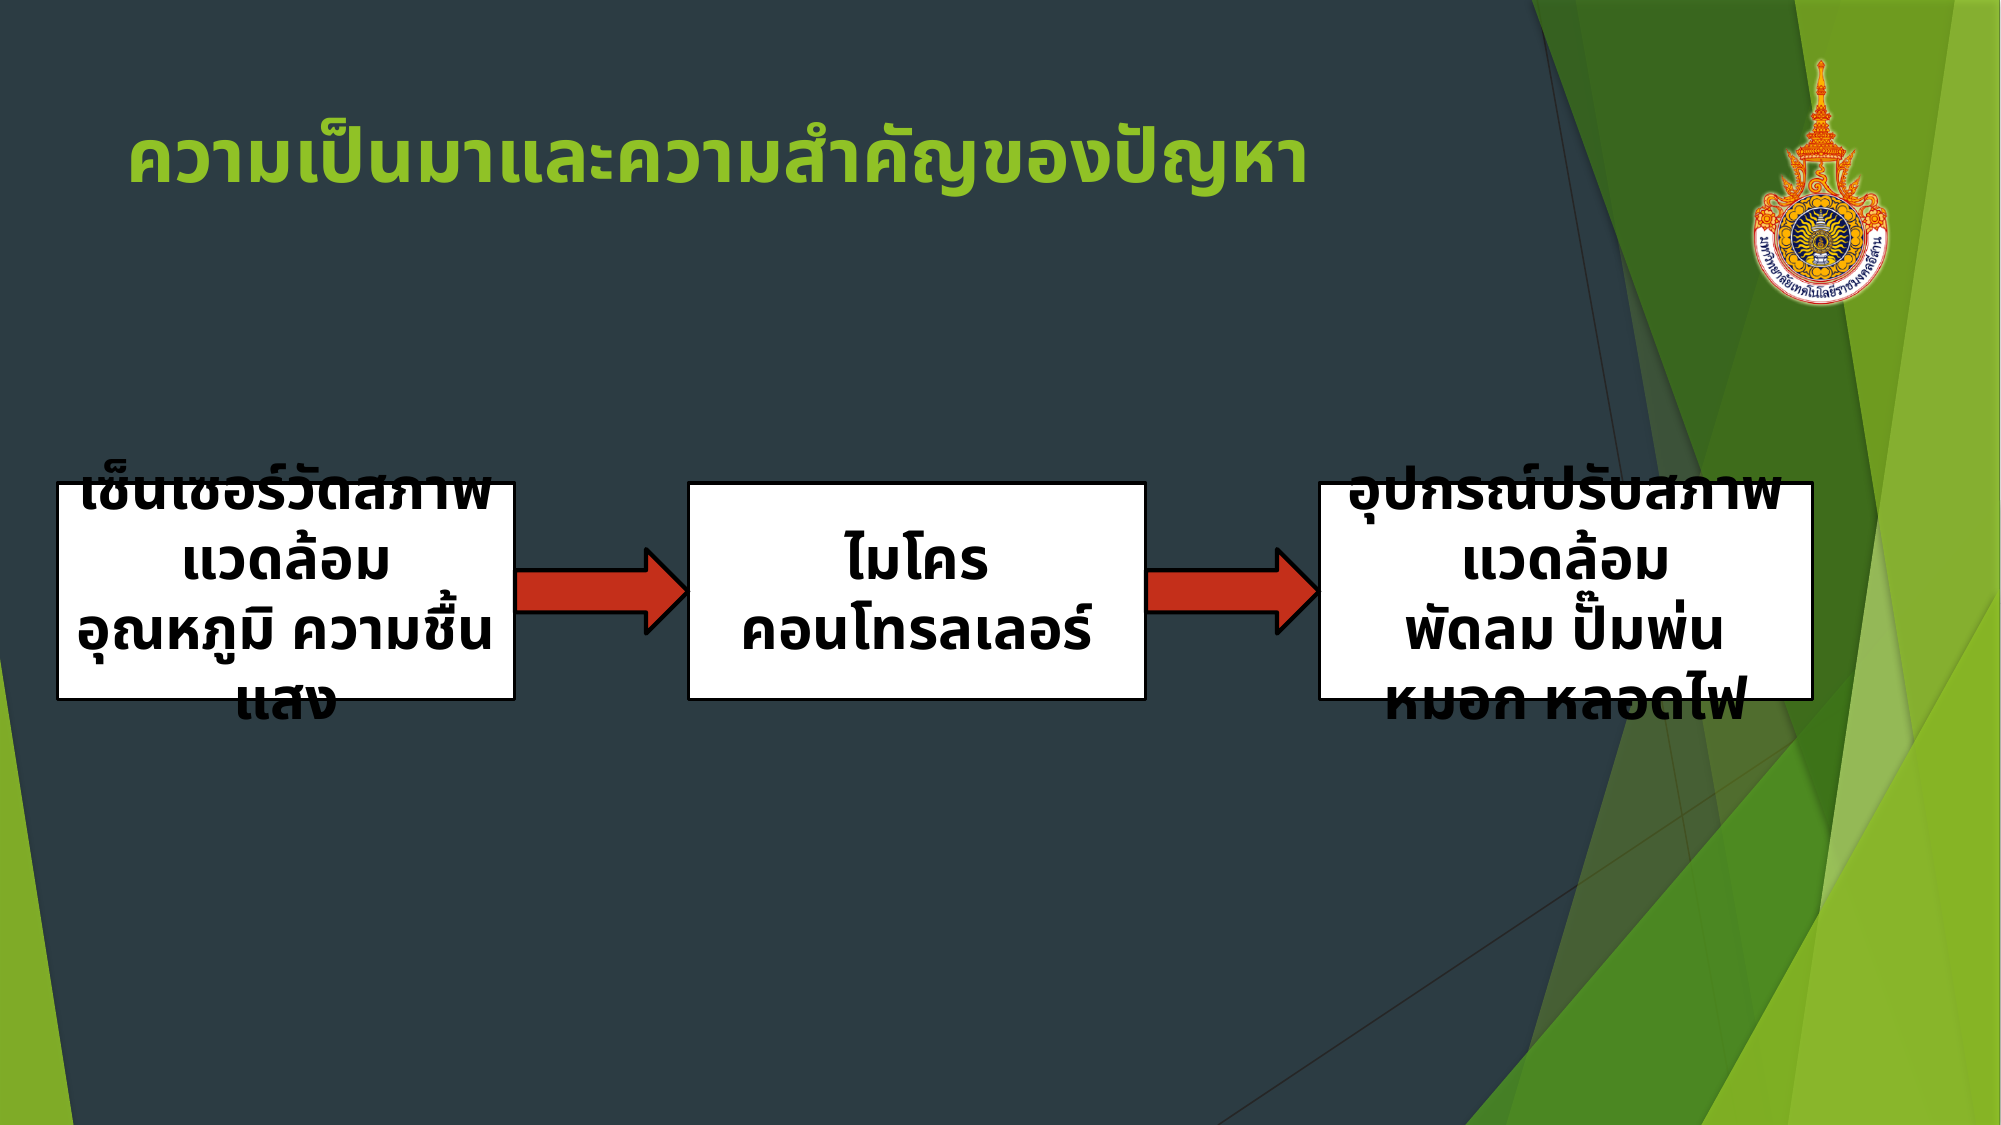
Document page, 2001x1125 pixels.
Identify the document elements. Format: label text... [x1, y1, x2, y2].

text_box ไมโครคอนโทรลเลอร์ [687, 481, 1147, 701]
text_box อุปกรณ์ปรับสภาพแวดล้อม พัดลม ปั๊มพ่นหมอก หลอดไฟ [1318, 481, 1814, 701]
text_box [1143, 547, 1322, 636]
text_box [512, 547, 691, 636]
title ความเป็นมาและความสำคัญของปัญหา [111, 99, 1522, 317]
picture [1748, 47, 1892, 315]
text_box เซ็นเซอร์วัดสภาพแวดล้อม อุณหภูมิ ความชื้น แสง [56, 481, 516, 701]
